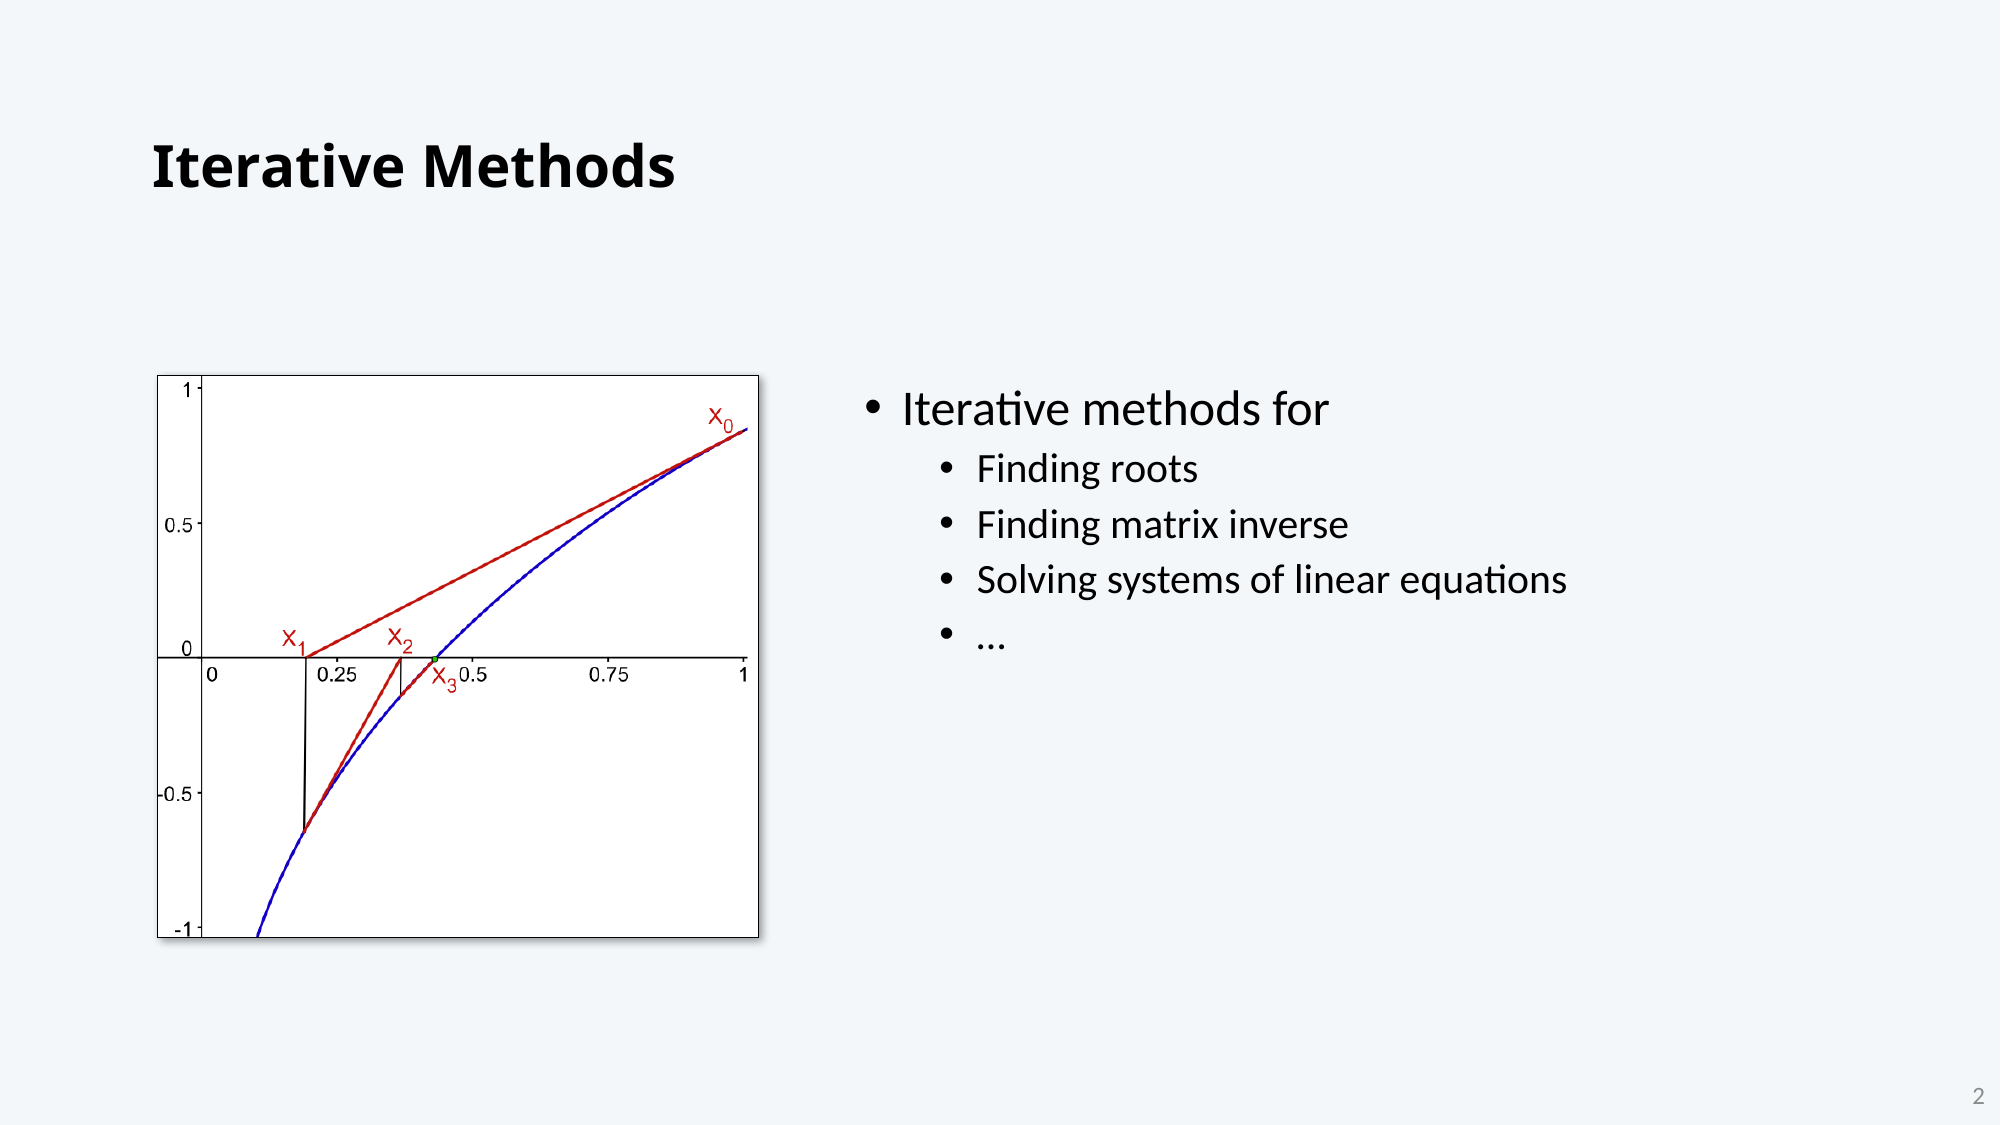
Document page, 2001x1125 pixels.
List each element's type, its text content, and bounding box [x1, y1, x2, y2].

title Iterative Methods [137, 59, 1863, 278]
list Iterative methods for Finding roots Finding matrix inverse Solving systems of linear equations … [849, 375, 1863, 1014]
picture [157, 375, 759, 938]
slide_number 2 [1550, 1065, 2000, 1125]
